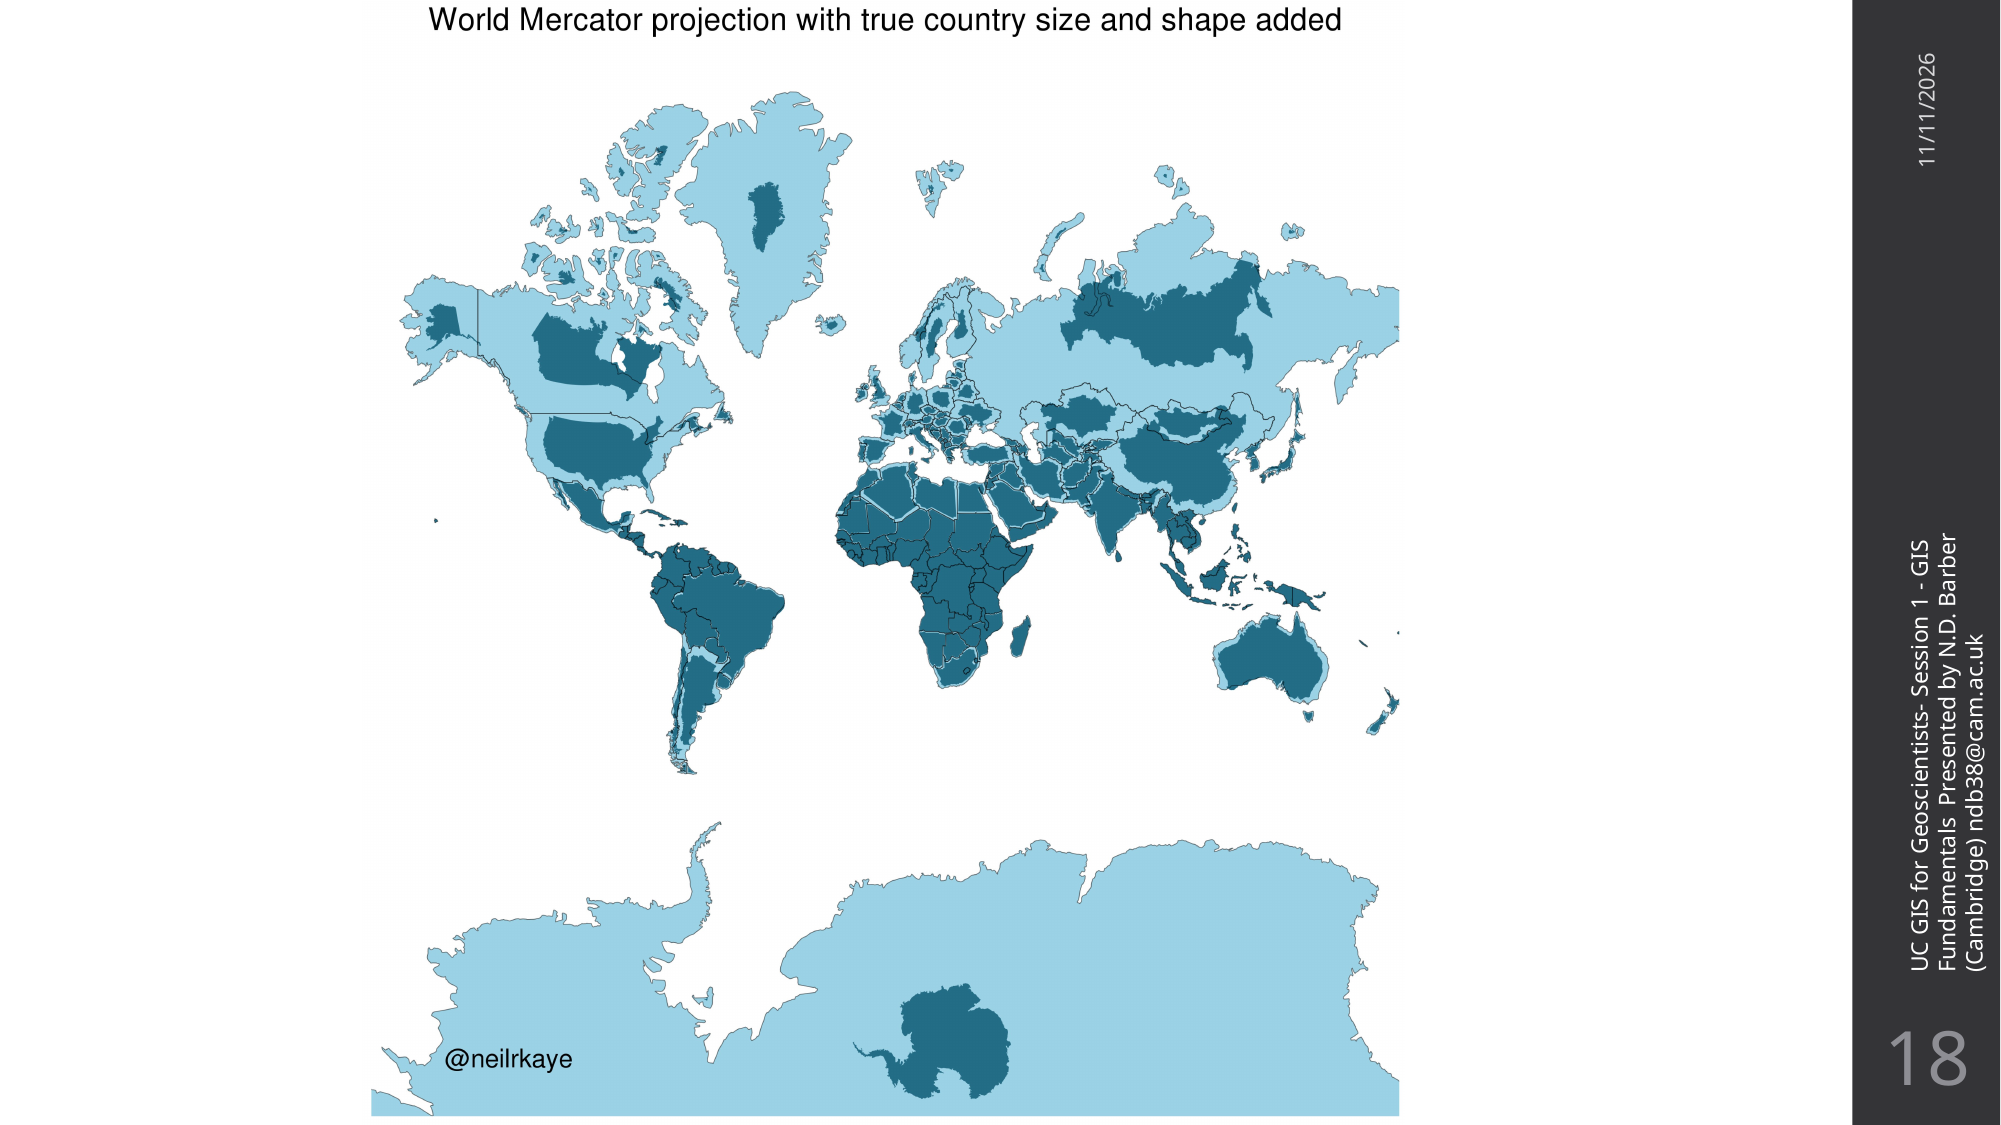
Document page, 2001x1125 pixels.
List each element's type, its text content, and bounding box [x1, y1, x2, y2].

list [361, 1, 1406, 1125]
footer UC GIS for Geoscientists- Session 1 - GIS Fundamentals Presented by N.D. Barber (Cambridge) ndb38@cam.ac.uk [1897, 400, 1958, 988]
slide_number 17 [1852, 1012, 2000, 1110]
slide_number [1897, 37, 1958, 351]
